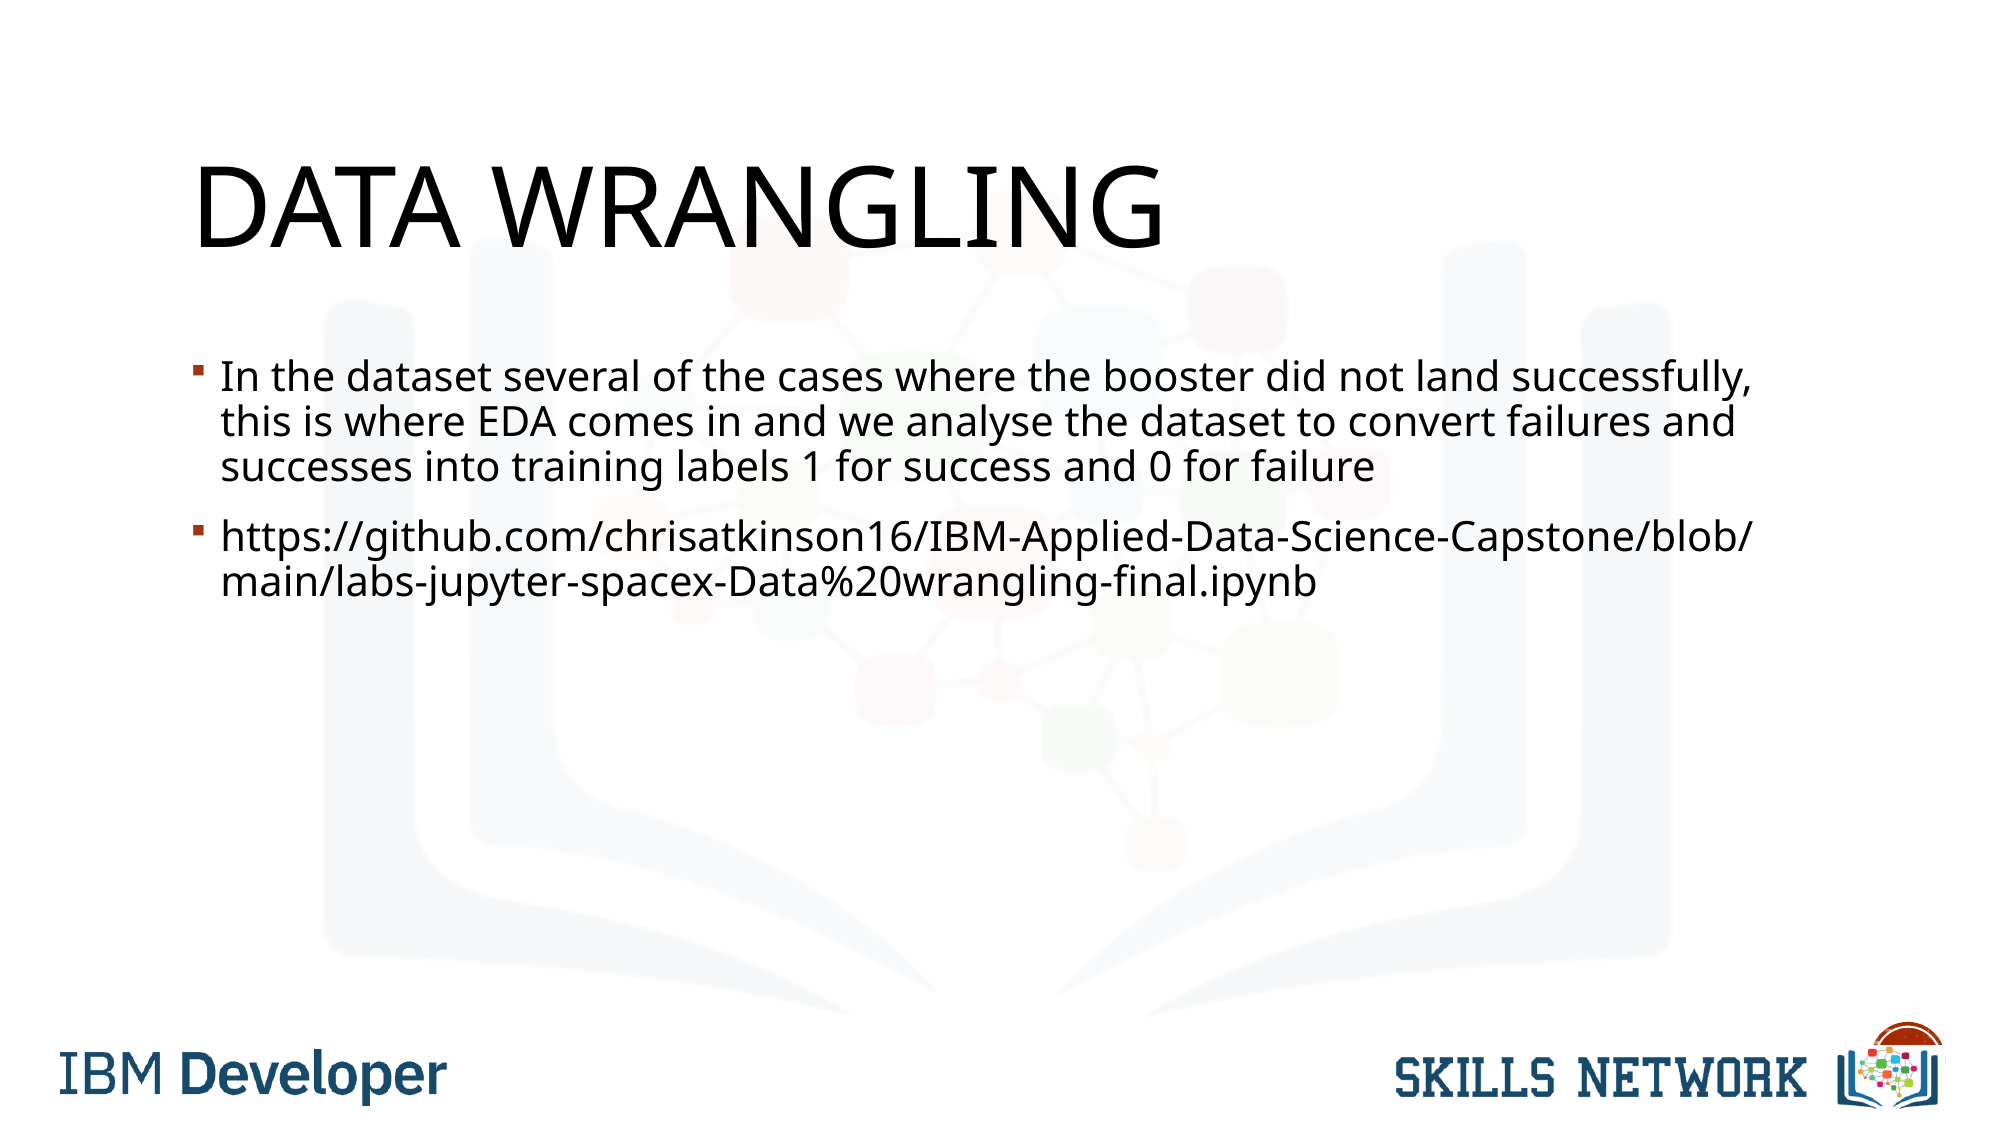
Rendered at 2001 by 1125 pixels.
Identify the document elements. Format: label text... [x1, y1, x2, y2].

picture [1390, 1045, 1945, 1111]
picture [55, 1045, 459, 1108]
title Data Wrangling [175, 79, 1826, 344]
list In the dataset several of the cases where the booster did not land successfully, this is where EDA comes in and we analyse the dataset to convert failures and successes into training labels 1 for success and 0 for failure https://github.com/chrisatkinson16/IBM-Applied-Data-Science-Capstone/blob/main/labs-jupyter-spacex-Data%20wrangling-final.ipynb [175, 348, 1826, 1013]
